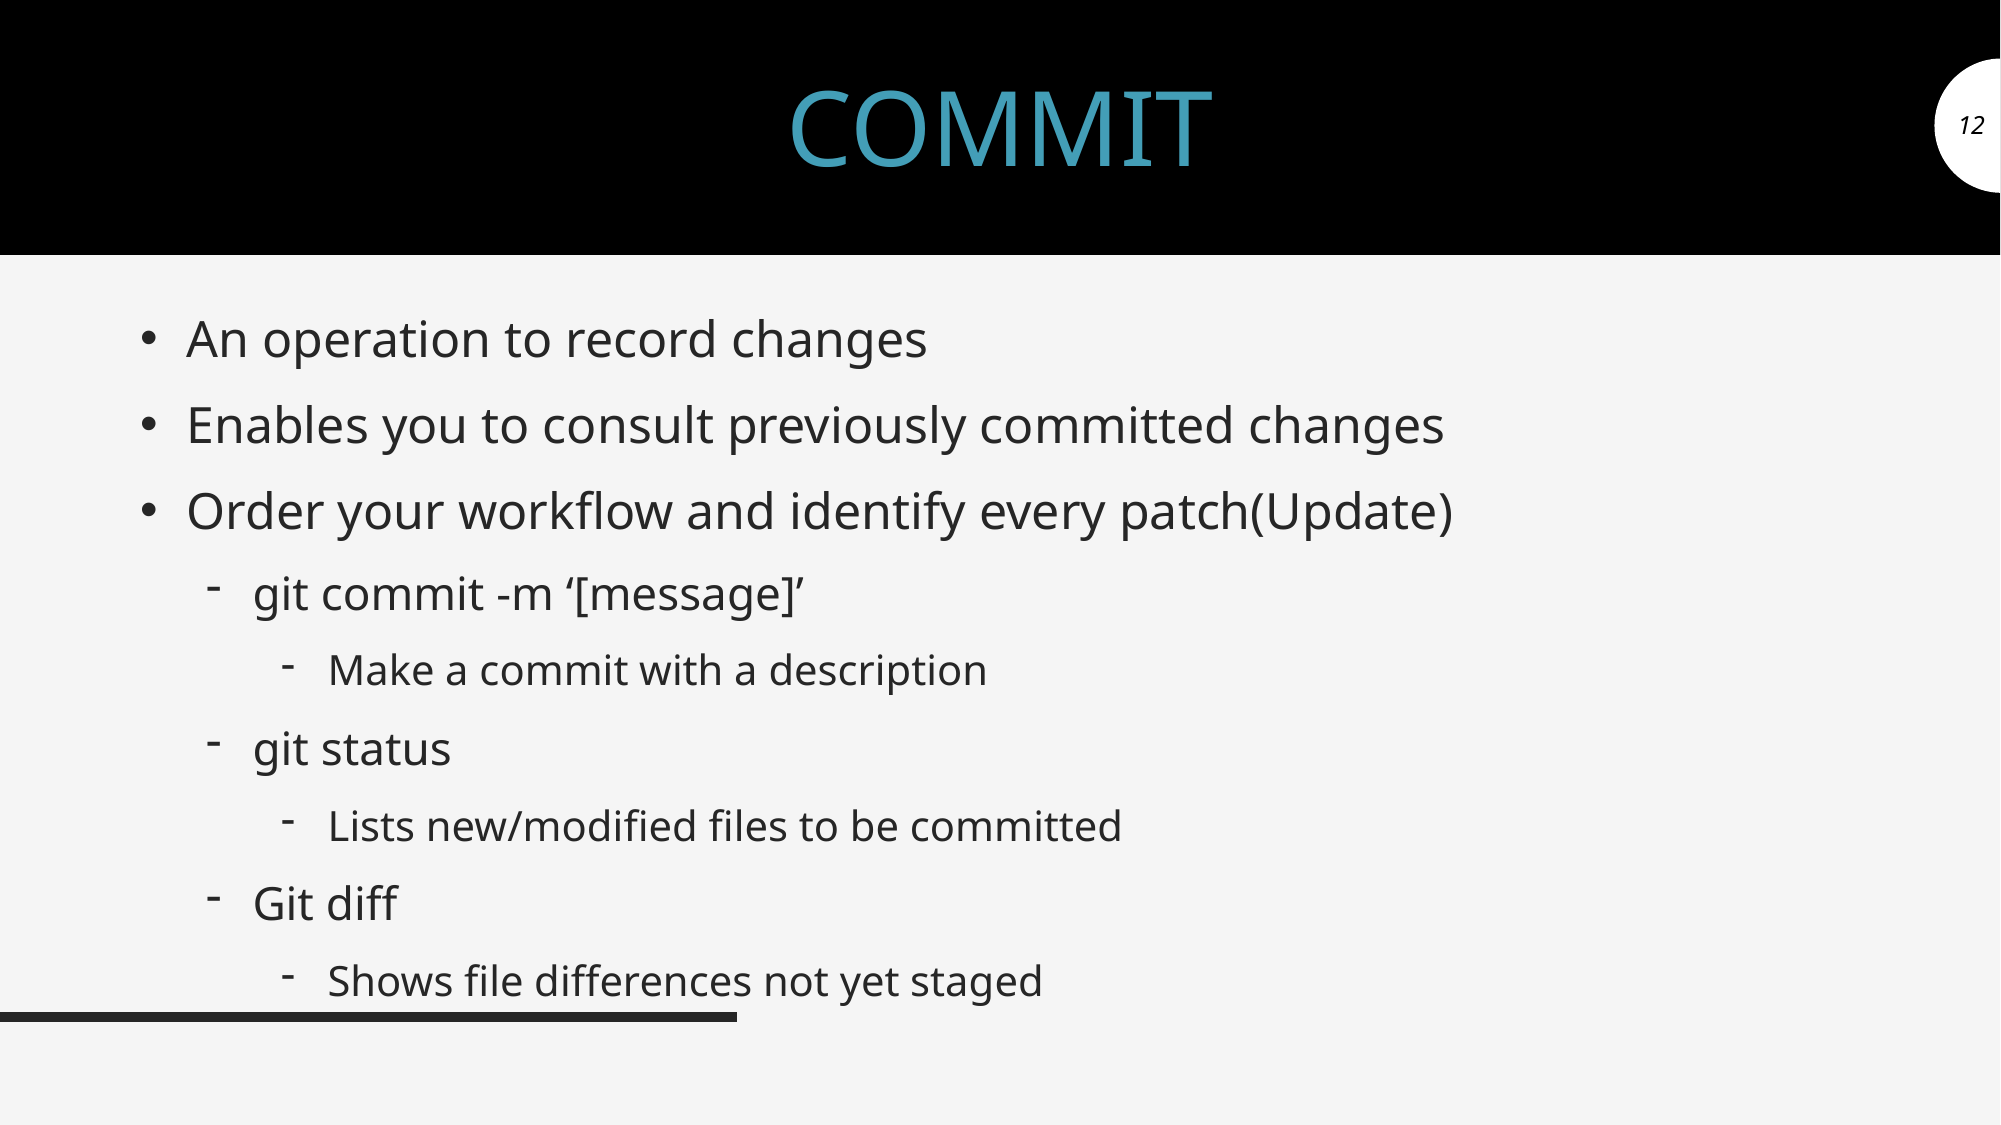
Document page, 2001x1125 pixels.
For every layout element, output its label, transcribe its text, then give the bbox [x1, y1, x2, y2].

slide_number 12 [1933, 96, 2000, 157]
title COMMIT [125, 50, 1875, 215]
list An operation to record changes Enables you to consult previously committed changes Order your workflow and identify every patch(Update) git commit -m ‘[message]’ Make a commit with a description git status Lists new/modified files to be committed Git diff Shows file differences not yet staged [125, 292, 1934, 1010]
